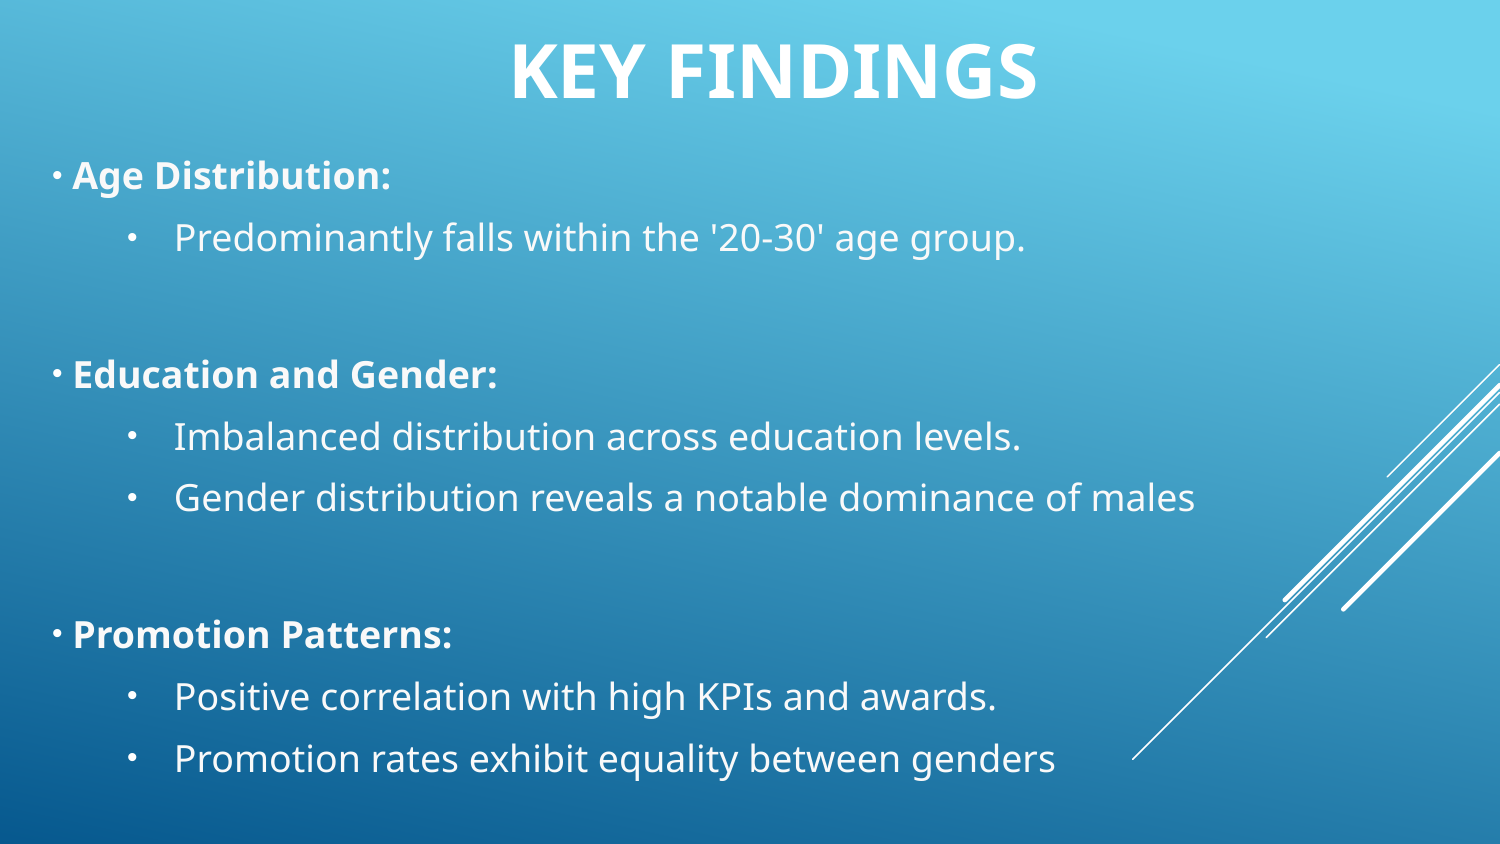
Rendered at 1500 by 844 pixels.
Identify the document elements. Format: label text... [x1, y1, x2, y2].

title Key Findings [345, 0, 1202, 137]
list Age Distribution: Predominantly falls within the '20-30' age group. Education and Gender: Imbalanced distribution across education levels. Gender distribution reveals a notable dominance of males Promotion Patterns: Positive correlation with high KPIs and awards. Promotion rates exhibit equality between genders [37, 161, 1462, 771]
